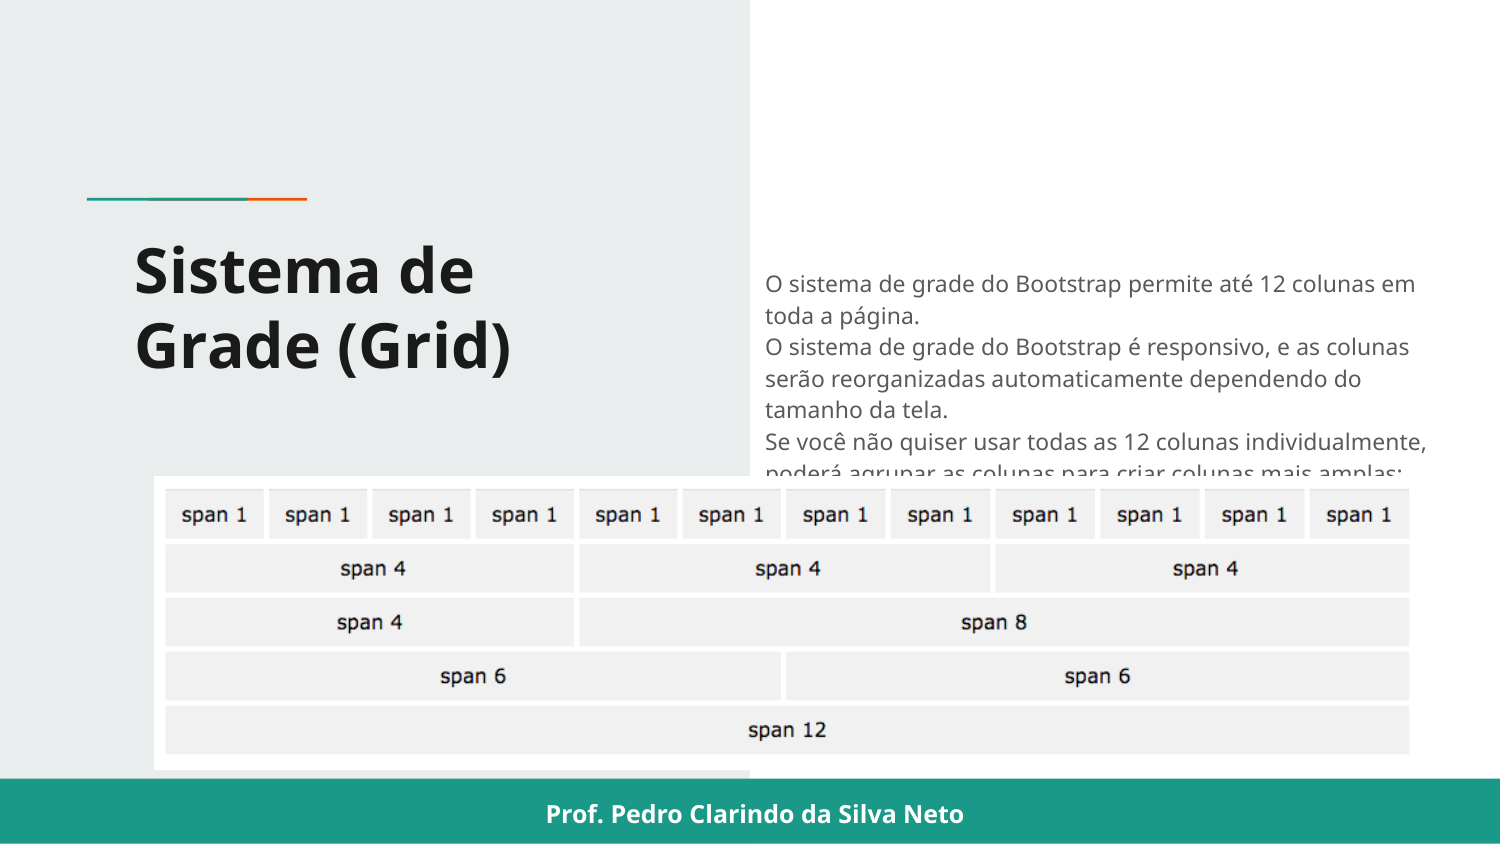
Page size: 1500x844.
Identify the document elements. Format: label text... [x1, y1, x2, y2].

text_box [0, 778, 1500, 844]
text_box O sistema de grade do Bootstrap permite até 12 colunas em toda a página. O sistema de grade do Bootstrap é responsivo, e as colunas serão reorganizadas automaticamente dependendo do tamanho da tela. Se você não quiser usar todas as 12 colunas individualmente, poderá agrupar as colunas para criar colunas mais amplas: [749, 250, 1453, 452]
title Prof. Pedro Clarindo da Silva Neto [10, 794, 1500, 844]
title Sistema de Grade (Grid) [119, 216, 662, 510]
picture [154, 476, 1425, 770]
